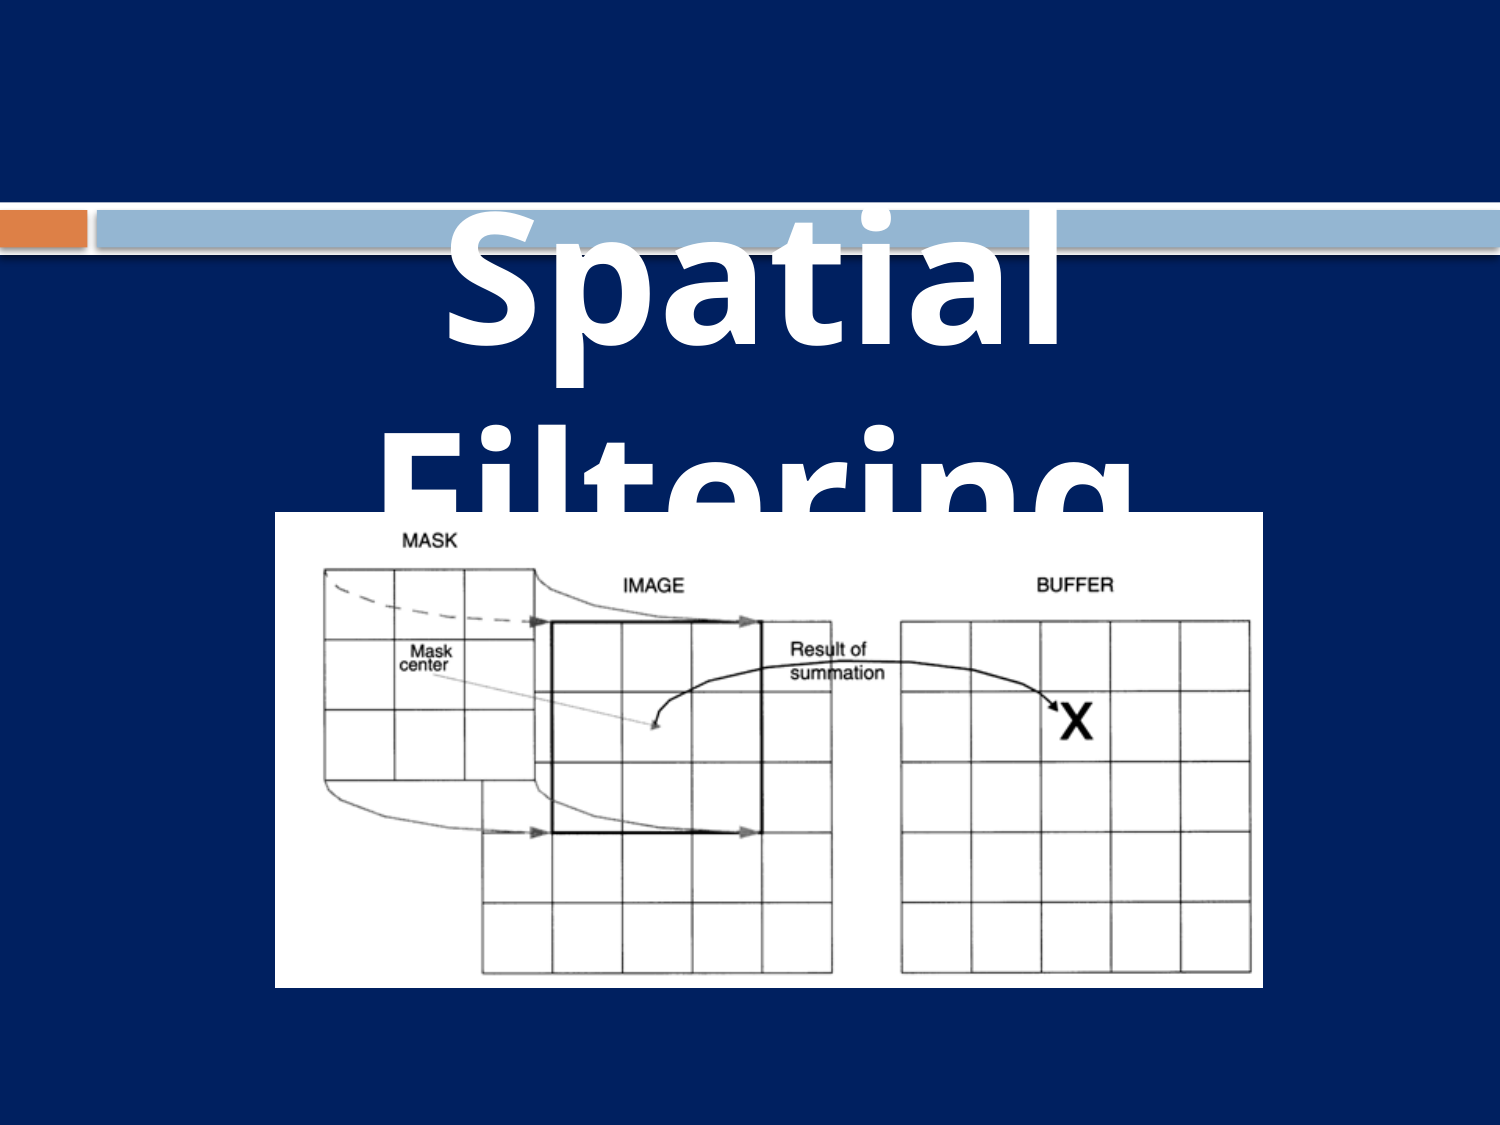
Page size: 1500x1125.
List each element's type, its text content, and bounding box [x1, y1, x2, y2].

picture [274, 512, 1263, 988]
title Spatial Filtering [125, 299, 1388, 463]
